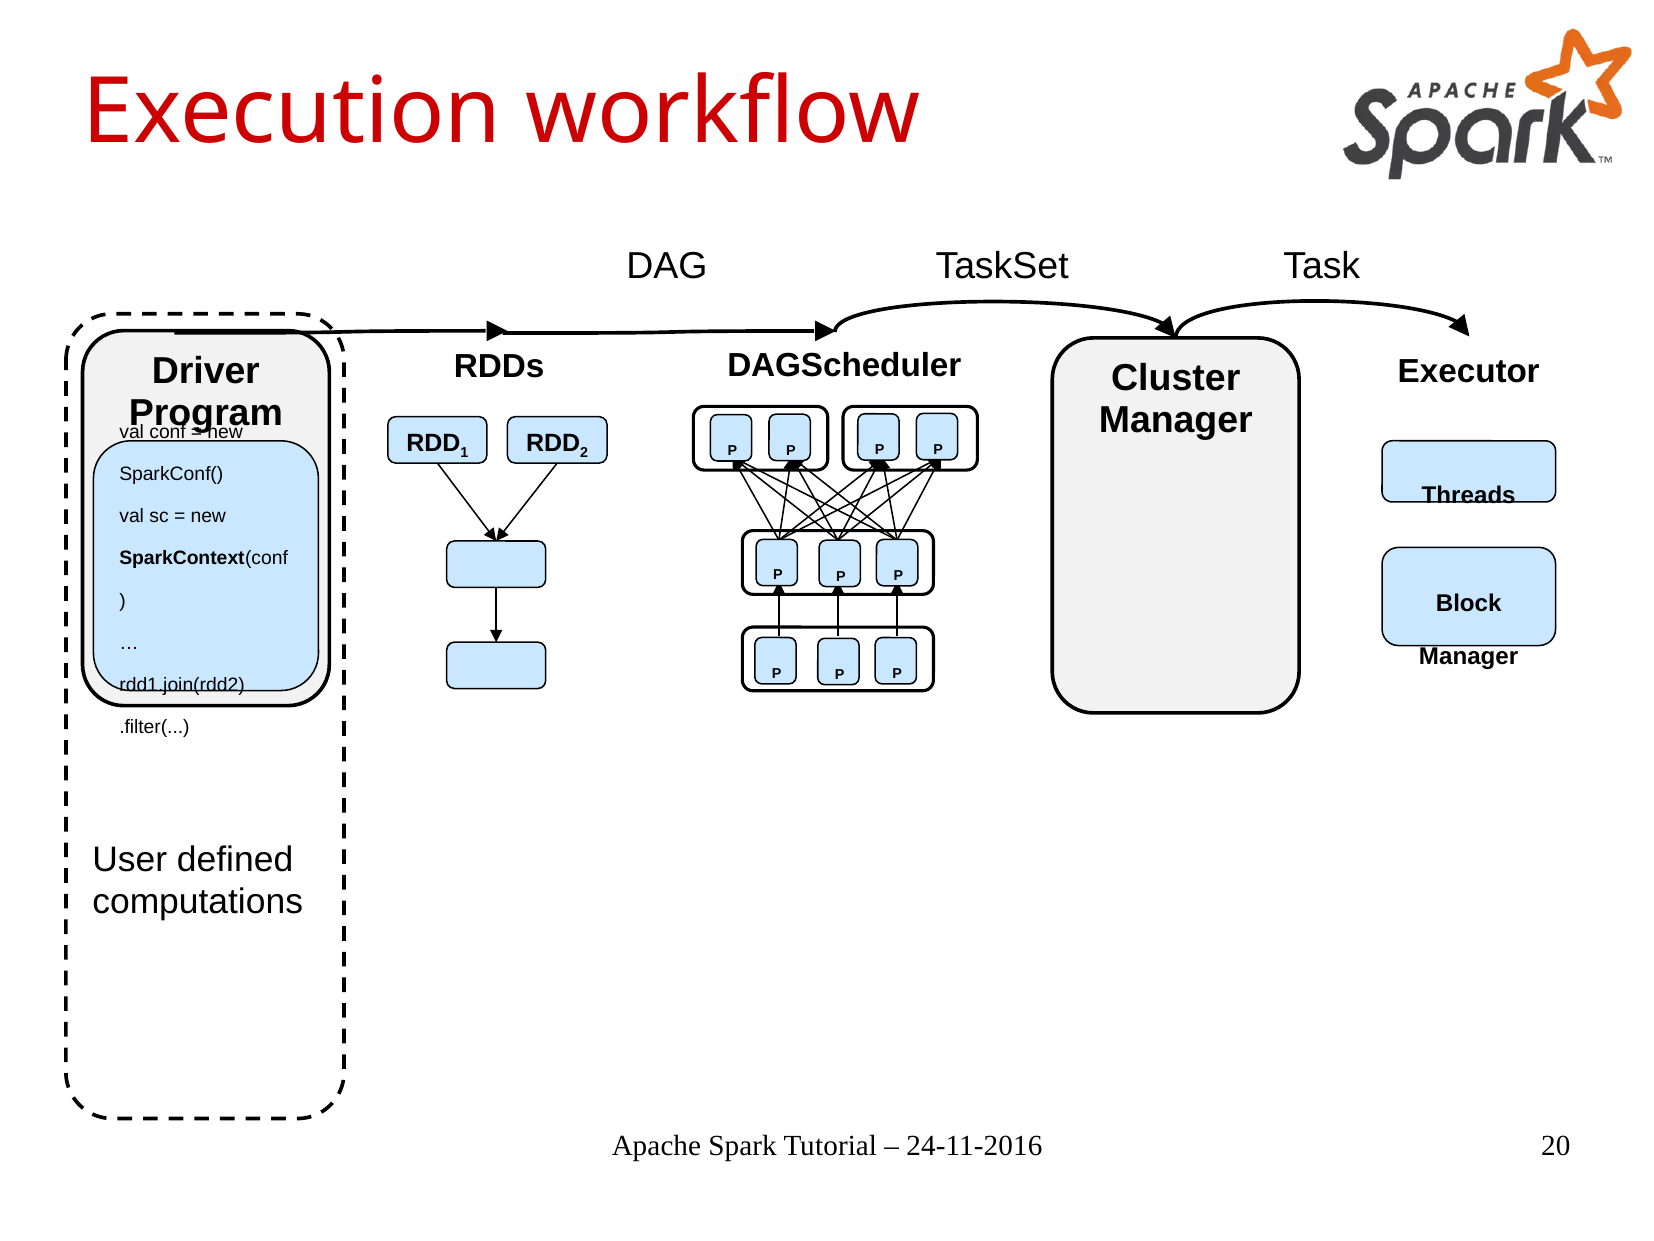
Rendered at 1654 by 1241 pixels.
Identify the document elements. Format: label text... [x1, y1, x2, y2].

text_box User defined computations [77, 828, 353, 929]
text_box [1002, 164, 1009, 506]
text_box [496, 462, 558, 541]
slide_number 20 [1185, 1129, 1571, 1215]
text_box Threads [1382, 440, 1556, 502]
text_box [446, 541, 546, 588]
text_box [446, 642, 546, 689]
text_box Executor [1331, 345, 1607, 398]
text_box [65, 313, 345, 1119]
text_box DAG [671, 238, 727, 295]
picture [1341, 27, 1632, 182]
text_box Task [1268, 238, 1321, 295]
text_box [437, 462, 496, 541]
text_box DAG [611, 238, 668, 295]
footer Apache Spark Tutorial – 24-11-2016 [565, 1129, 1090, 1215]
title Execution workflow [82, 2, 1571, 210]
text_box val conf = new SparkConf() val sc = new SparkContext(conf) … rdd1.join(rdd2) .filter(...) [93, 440, 319, 691]
text_box Driver Program [82, 330, 330, 706]
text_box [693, 406, 978, 691]
text_box Cluster Manager [1052, 337, 1300, 713]
text_box Block Manager [1382, 547, 1556, 646]
text_box Task [1324, 238, 1377, 295]
text_box RDD1 [387, 416, 487, 464]
text_box TaskSet [920, 237, 1002, 295]
text_box RDD2 [507, 416, 608, 464]
text_box DAGScheduler [707, 339, 982, 392]
text_box TaskSet [1009, 237, 1092, 295]
text_box RDDs [361, 340, 637, 393]
